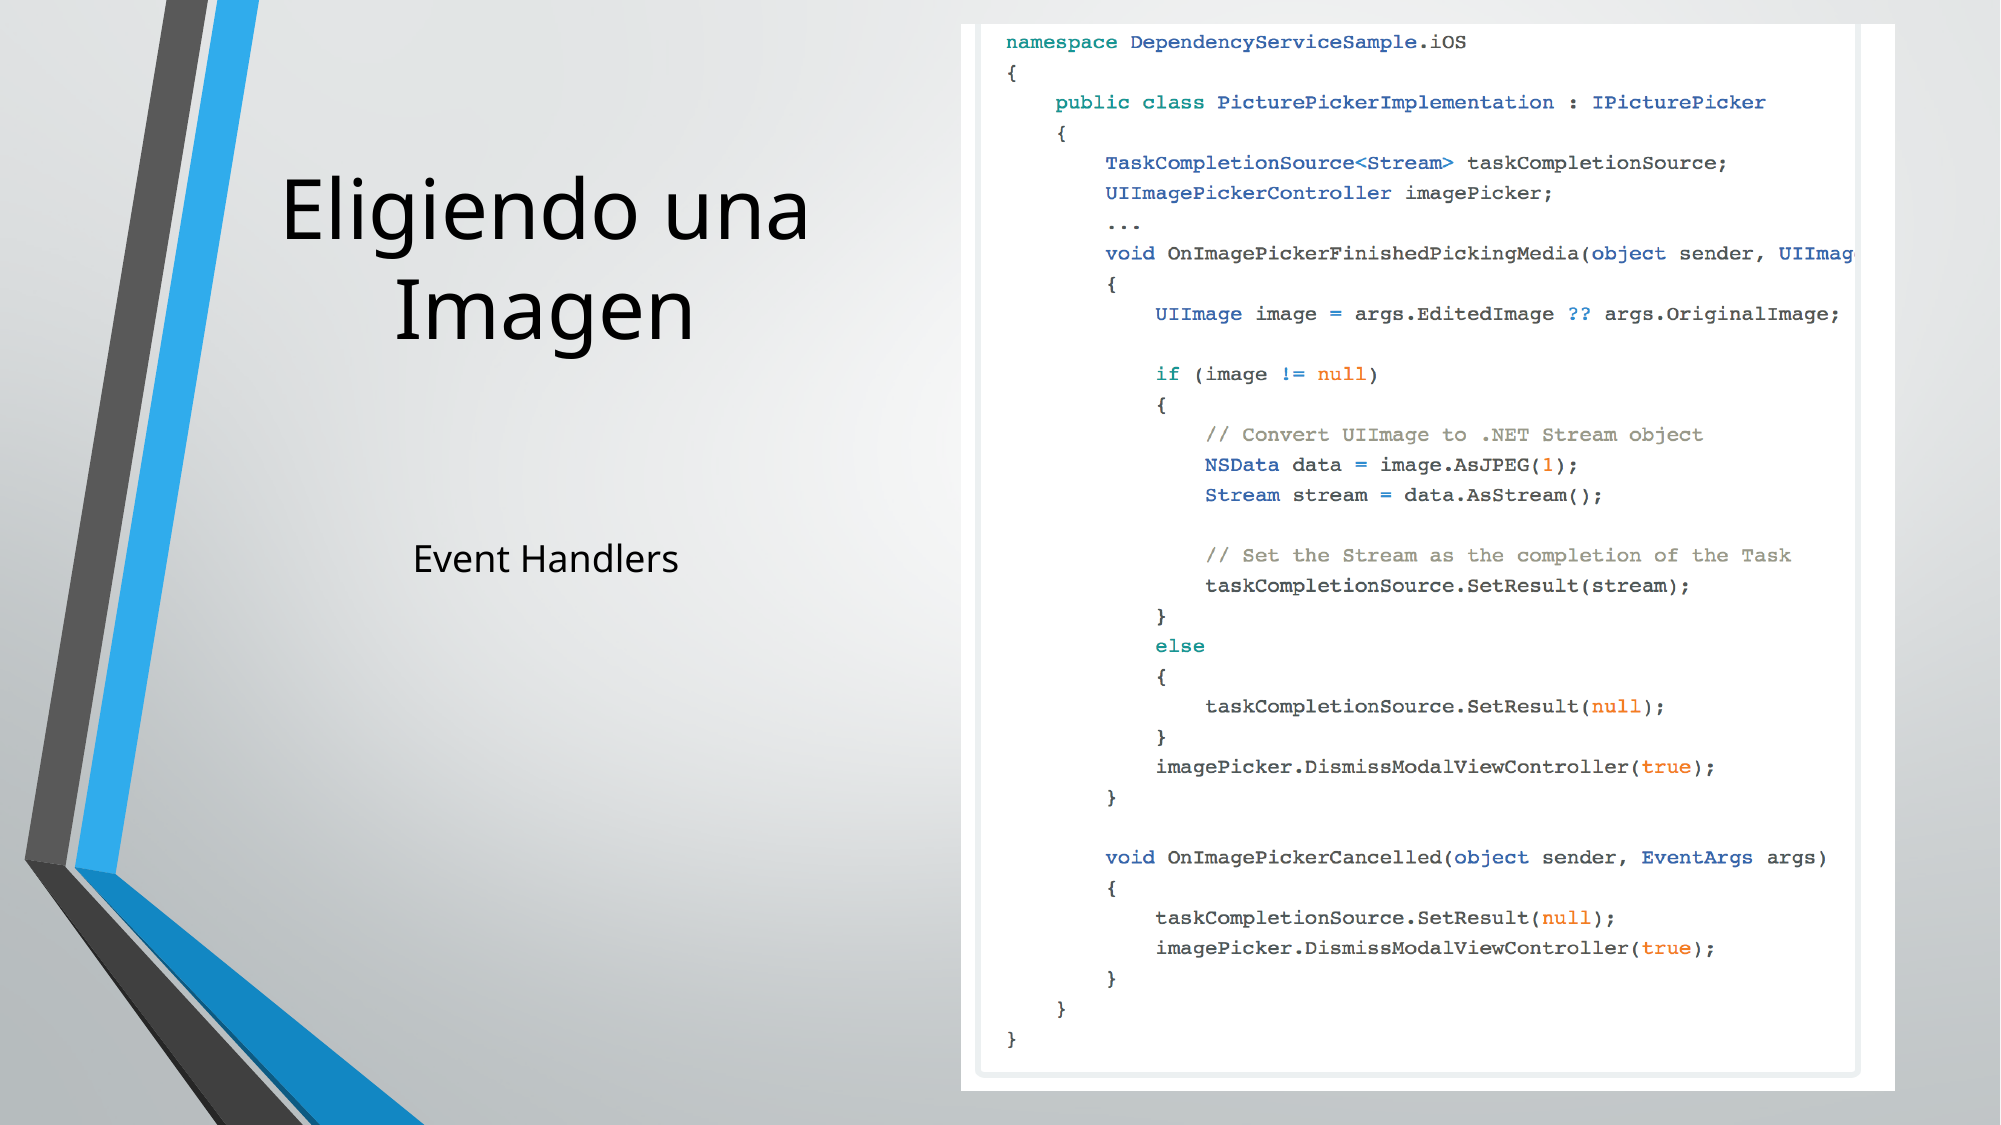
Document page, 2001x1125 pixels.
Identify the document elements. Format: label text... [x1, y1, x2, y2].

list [961, 24, 1895, 1091]
text_box Event Handlers [397, 527, 695, 588]
title Eligiendo una Imagen [243, 112, 849, 400]
